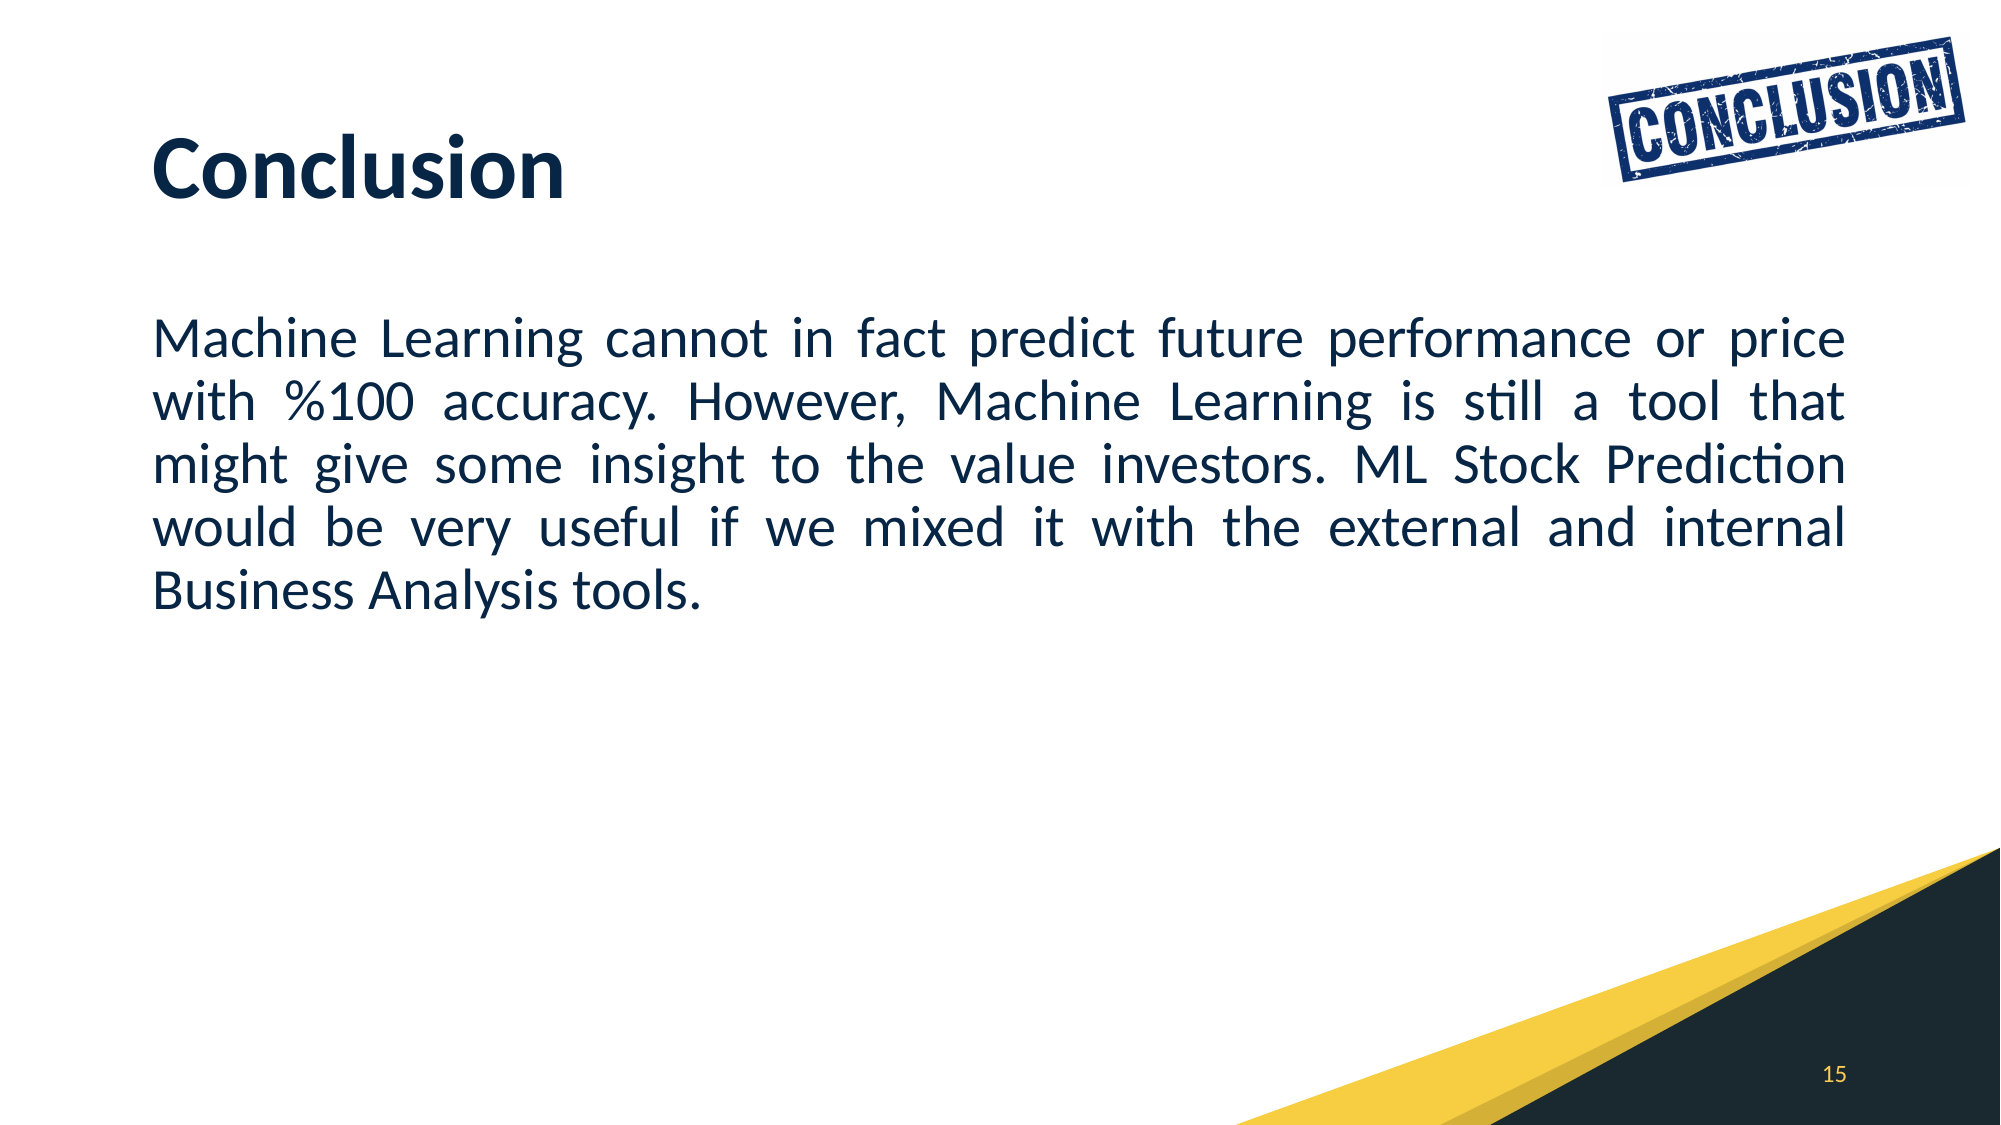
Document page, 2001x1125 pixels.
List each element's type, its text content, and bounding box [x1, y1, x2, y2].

slide_number 15 [1412, 1042, 1863, 1103]
list Machine Learning cannot in fact predict future performance or price with %100 accuracy. However, Machine Learning is still a tool that might give some insight to the value investors. ML Stock Prediction would be very useful if we mixed it with the external and internal Business Analysis tools. [137, 299, 1863, 1014]
title Conclusion [137, 59, 1047, 278]
picture [1602, 31, 1970, 188]
